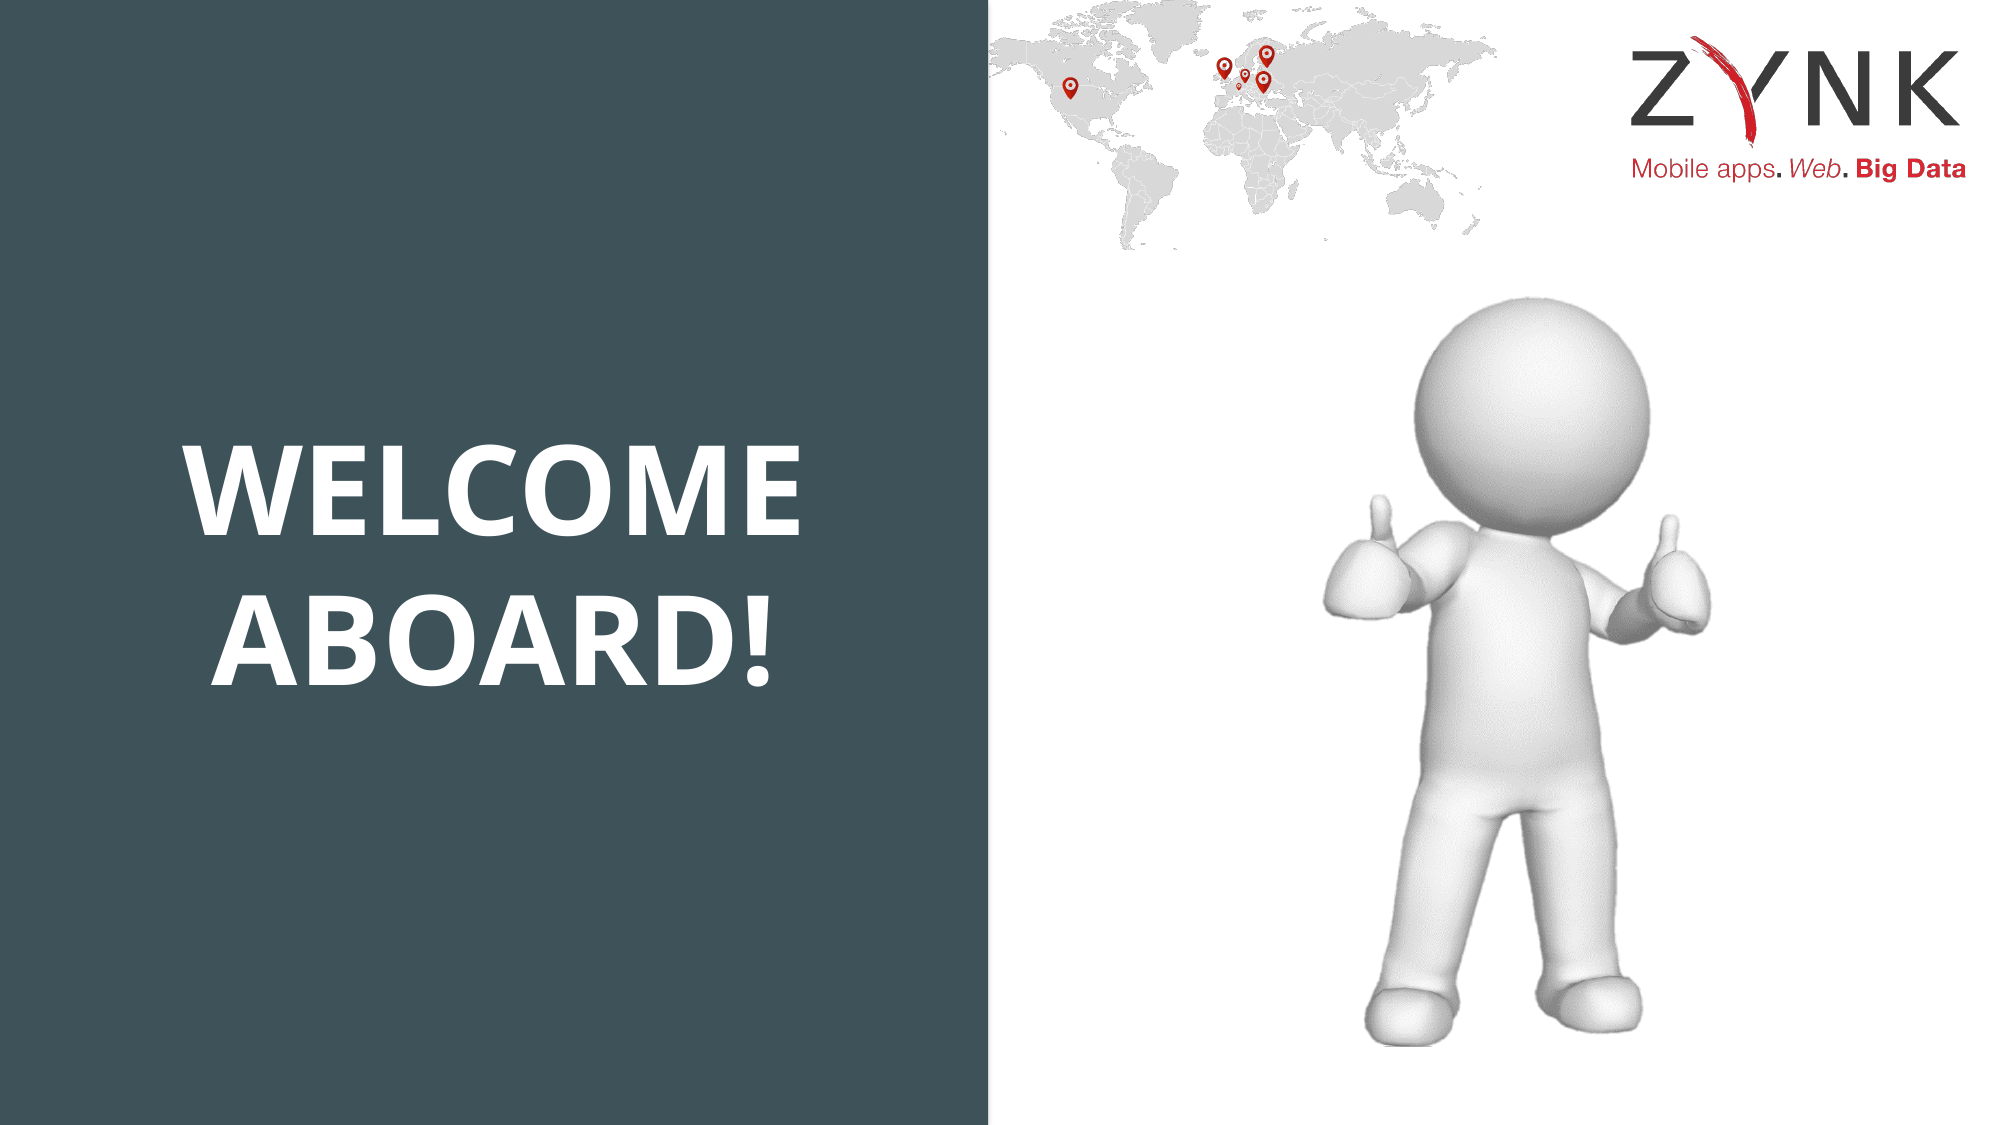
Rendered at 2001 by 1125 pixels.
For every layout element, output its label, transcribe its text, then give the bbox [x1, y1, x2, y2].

picture [1271, 275, 1762, 1068]
picture [988, 0, 1497, 250]
text_box [0, 0, 989, 1125]
picture [1545, 0, 2000, 235]
text_box WELCOME ABOARD! [56, 403, 932, 719]
